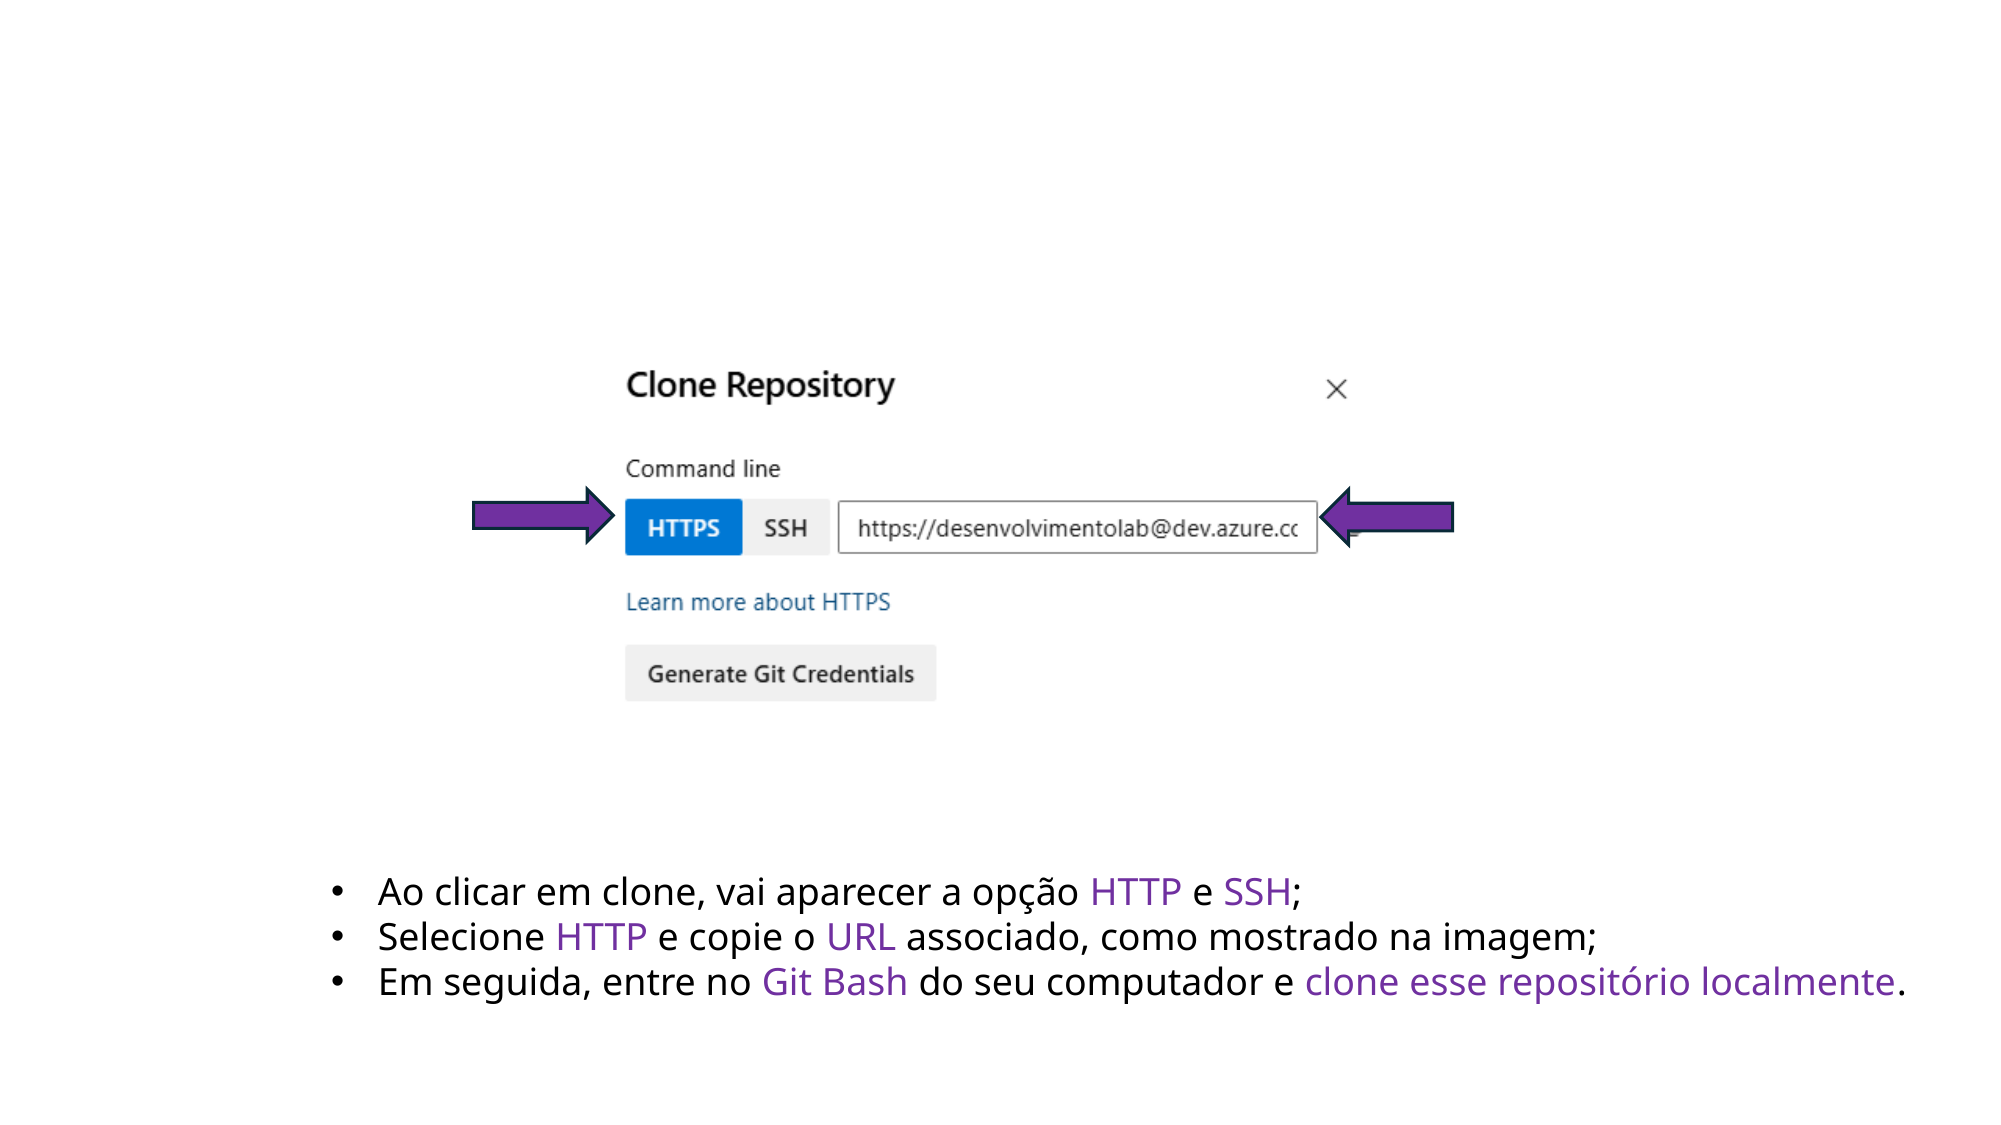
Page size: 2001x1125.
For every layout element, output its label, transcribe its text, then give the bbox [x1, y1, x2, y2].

text_box [472, 485, 612, 546]
text_box Ao clicar em clone, vai aparecer a opção HTTP e SSH; Selecione HTTP e copie o URL associado, como mostrado na imagem; Em seguida, entre no Git Bash do seu computador e clone esse repositório localmente. [316, 860, 1922, 1011]
picture [612, 357, 1388, 725]
text_box [1388, 501, 1455, 533]
